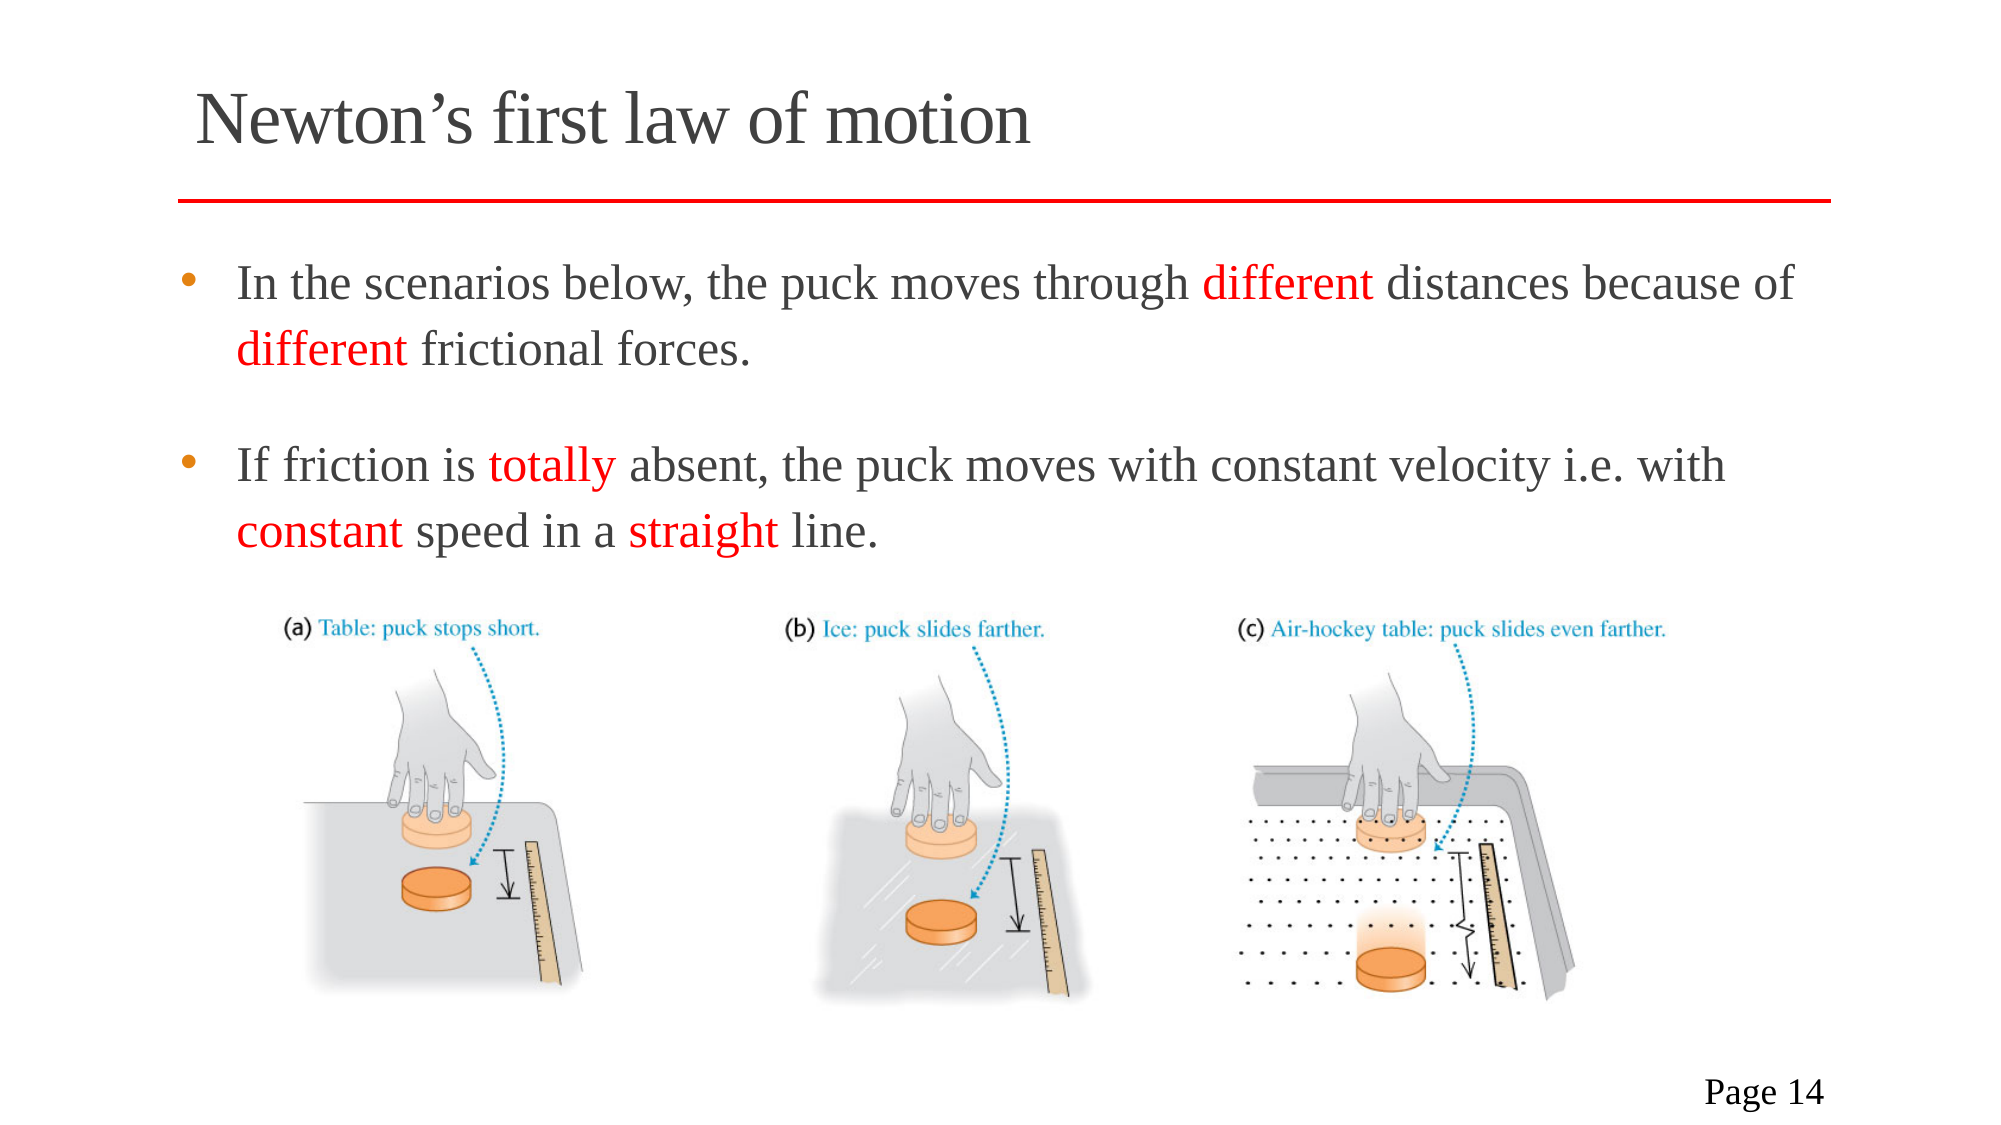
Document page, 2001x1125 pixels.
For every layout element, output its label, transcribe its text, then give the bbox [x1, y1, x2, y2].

picture [777, 578, 1676, 1046]
list In the scenarios below, the puck moves through different distances because of different frictional forces. If friction is totally absent, the puck moves with constant velocity i.e. with constant speed in a straight line. [180, 236, 1834, 1004]
slide_number Page 14 [1624, 1059, 1840, 1120]
picture [277, 609, 722, 1031]
title Newton’s first law of motion [180, 47, 1830, 195]
